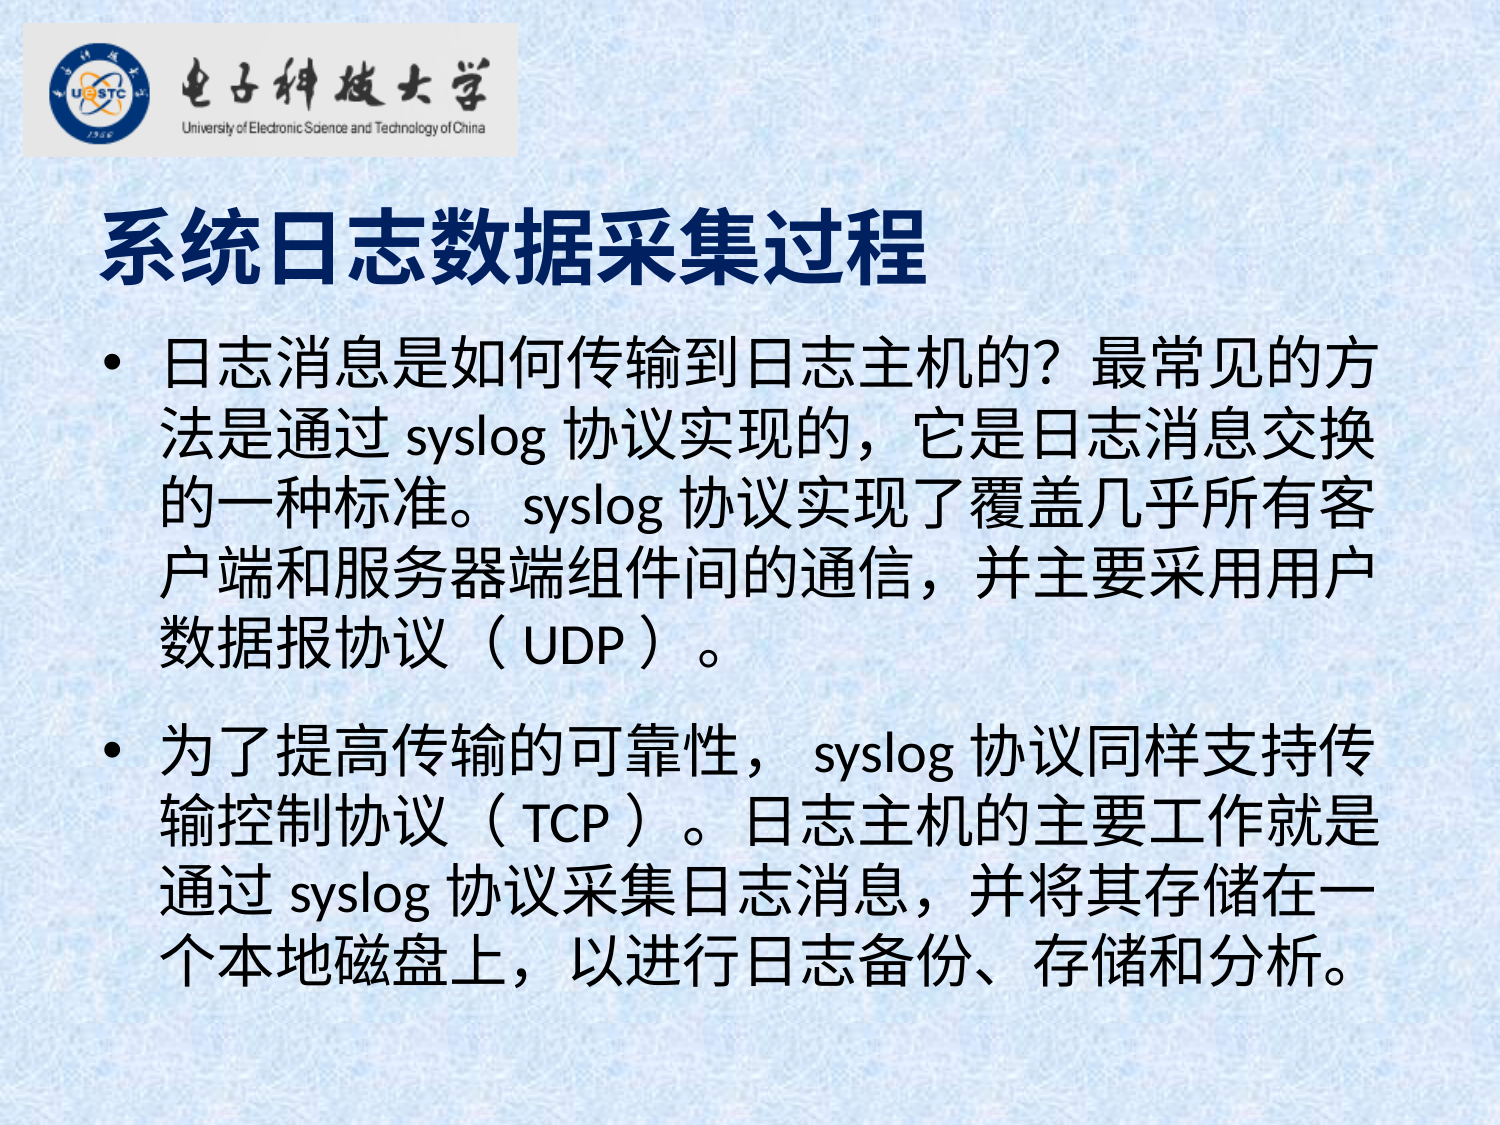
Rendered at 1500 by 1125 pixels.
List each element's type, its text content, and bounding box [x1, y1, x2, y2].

picture [0, 0, 1500, 1125]
title 系统日志数据采集过程 [0, 187, 1025, 335]
list 日志消息是如何传输到日志主机的？最常见的方法是通过syslog协议实现的，它是日志消息交换的一种标准。syslog协议实现了覆盖几乎所有客户端和服务器端组件间的通信，并主要采用用户数据报协议（UDP）。 为了提高传输的可靠性，syslog协议同样支持传输控制协议（TCP）。日志主机的主要工作就是通过syslog协议采集日志消息，并将其存储在一个本地磁盘上，以进行日志备份、存储和分析。 [87, 237, 1425, 1034]
